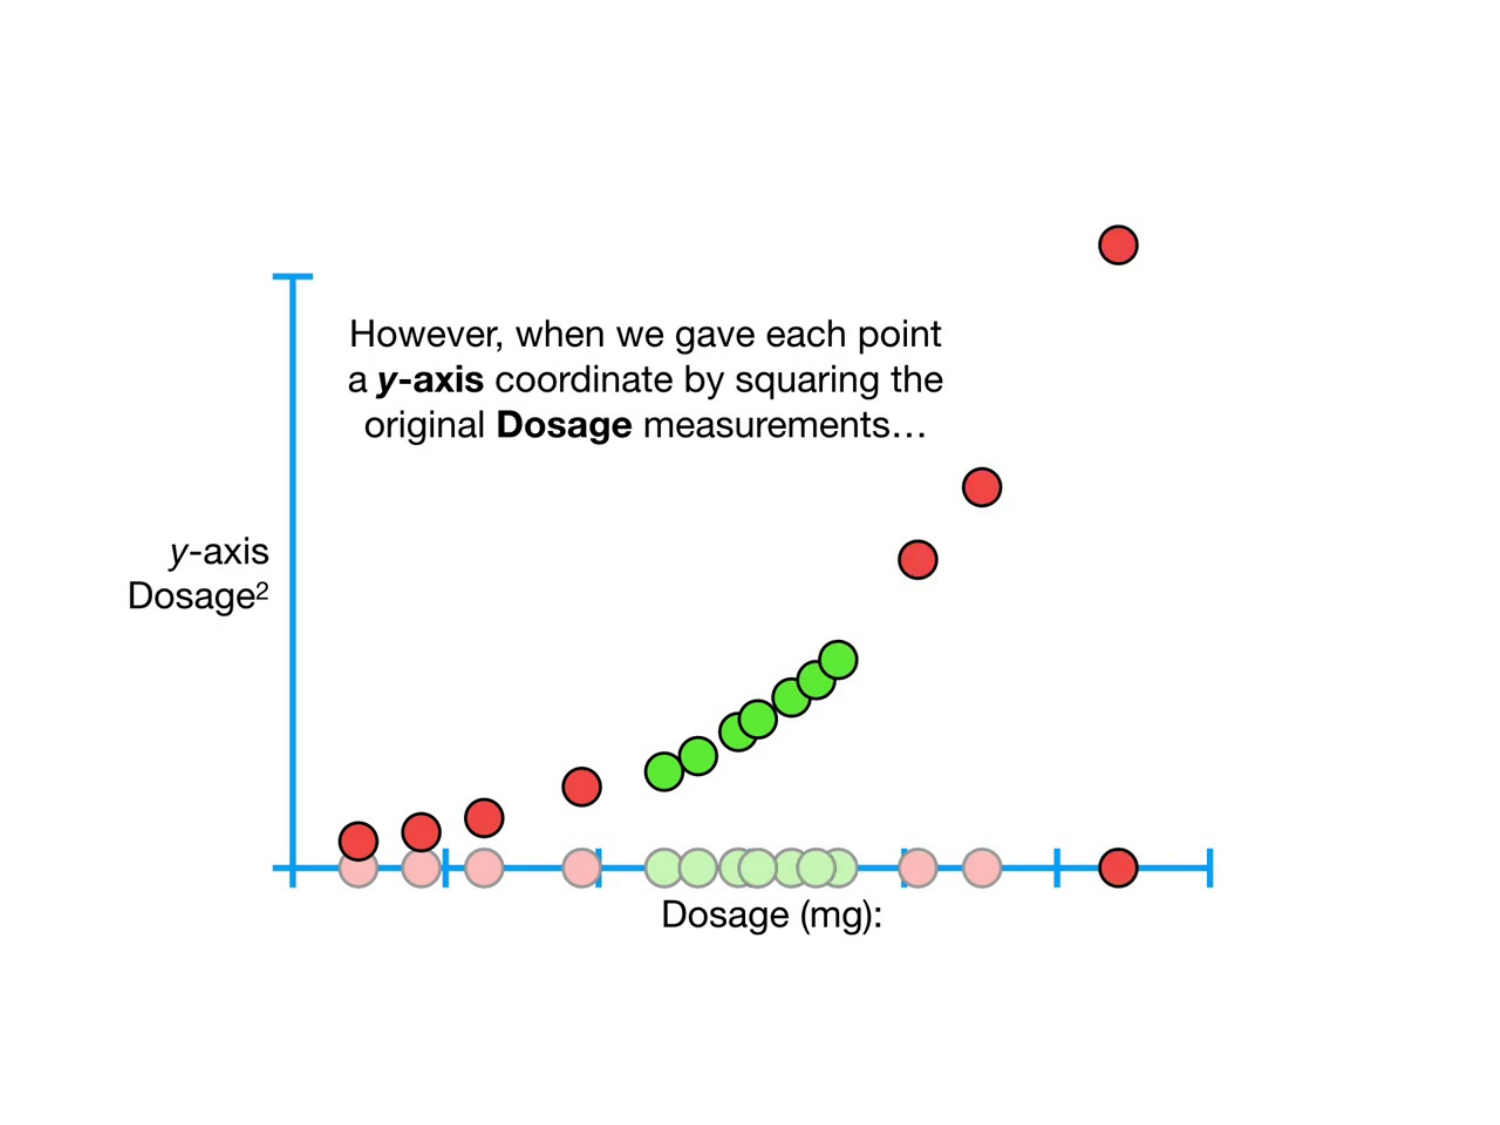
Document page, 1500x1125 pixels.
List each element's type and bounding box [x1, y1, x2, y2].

picture [0, 140, 1500, 985]
